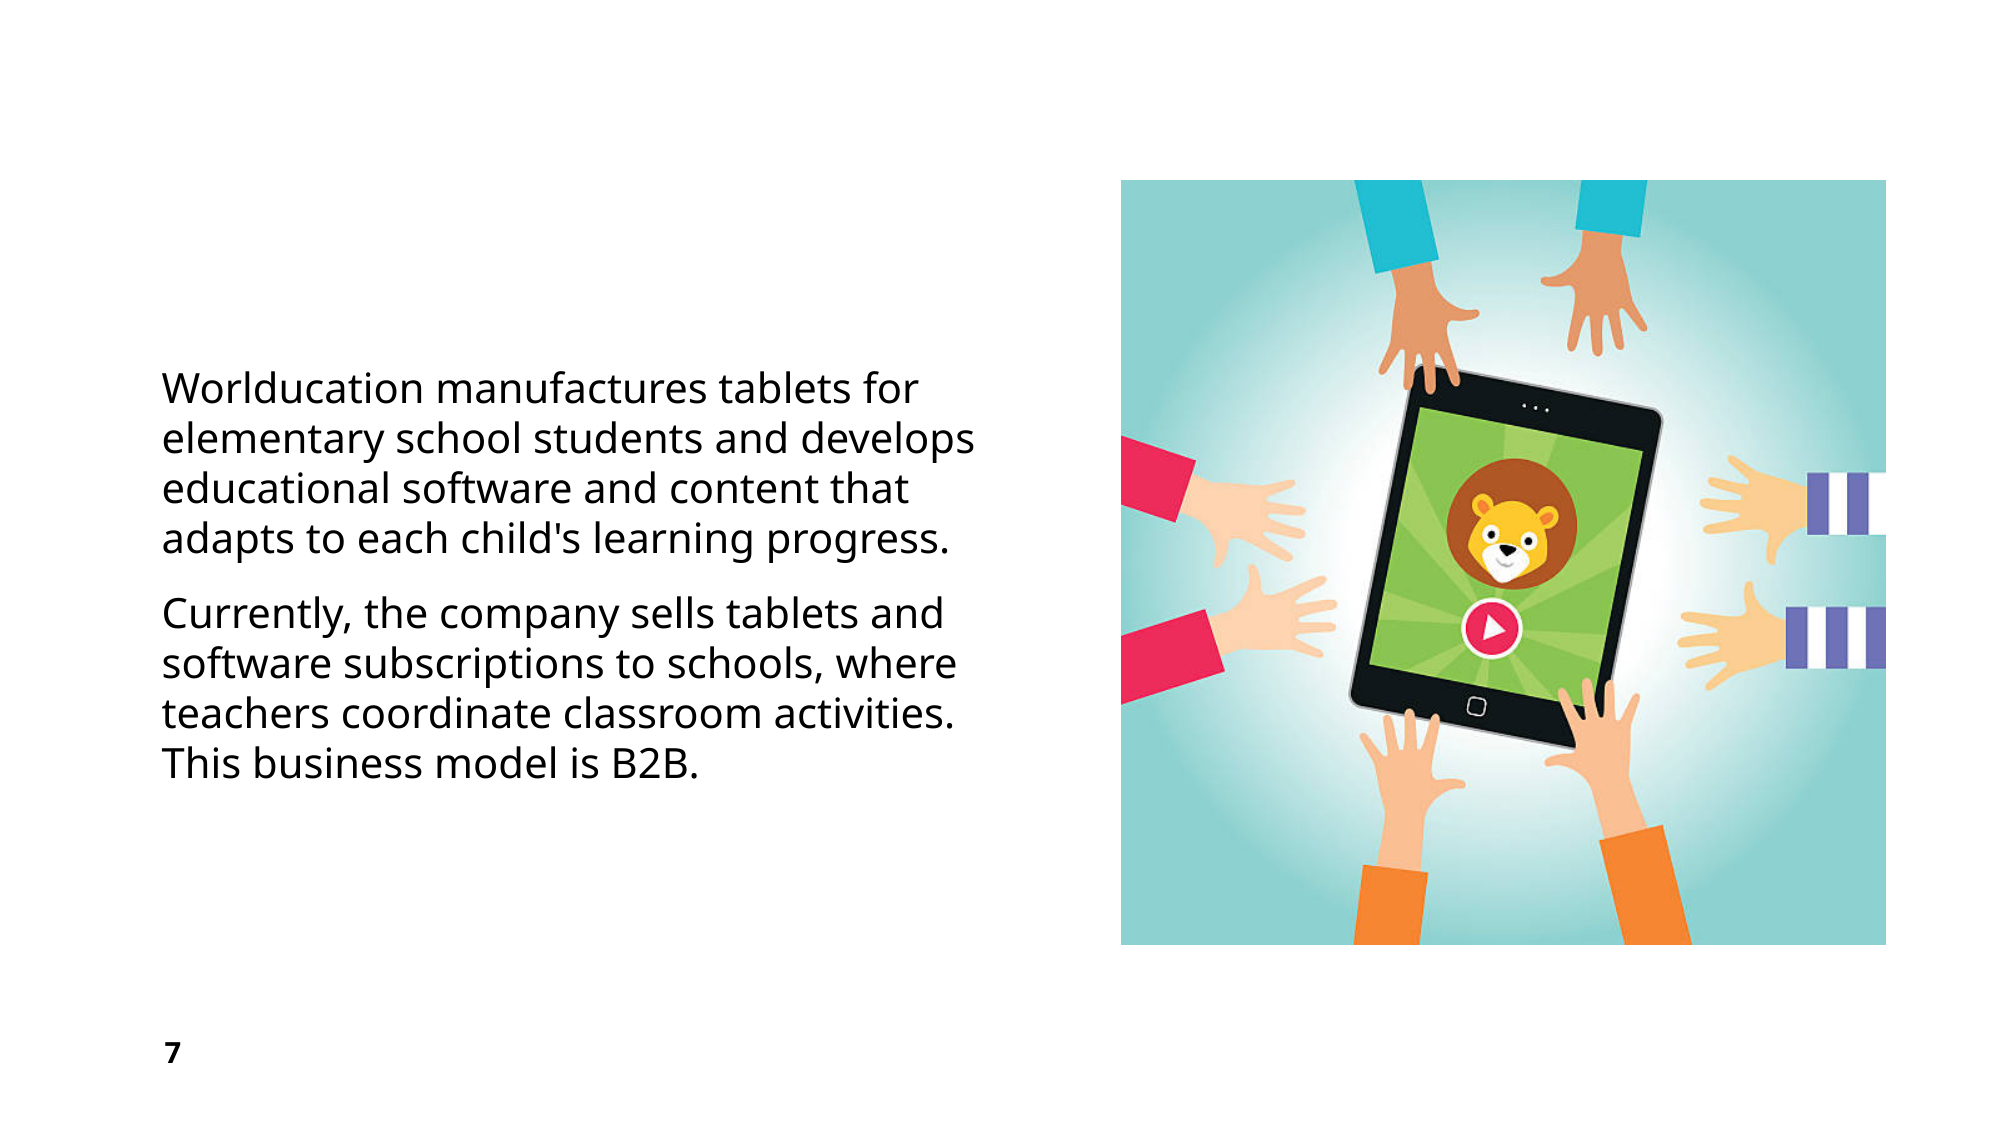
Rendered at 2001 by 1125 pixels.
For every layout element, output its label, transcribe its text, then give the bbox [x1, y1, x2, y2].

slide_number 7 [149, 1024, 588, 1085]
list Worlducation manufactures tablets for elementary school students and develops educational software and content that adapts to each child's learning progress. Currently, the company sells tablets and software subscriptions to schools, where teachers coordinate classroom activities. This business model is B2B. [146, 353, 1000, 1025]
picture [1121, 180, 1886, 945]
